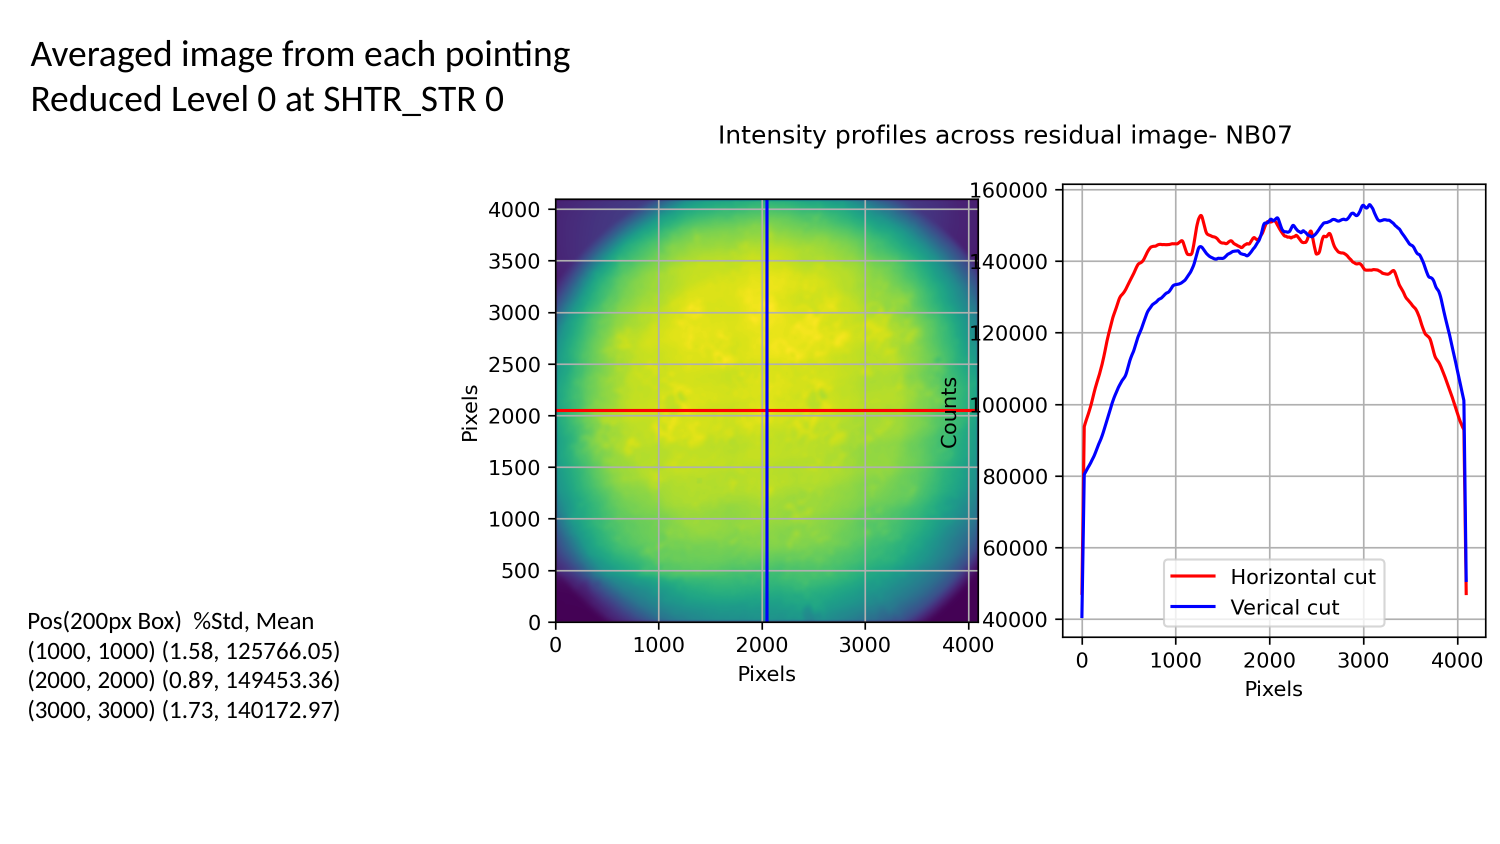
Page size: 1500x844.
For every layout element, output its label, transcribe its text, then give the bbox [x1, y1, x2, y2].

text_box Averaged image from each pointing Reduced Level 0 at SHTR_STR 0 [15, 21, 587, 127]
text_box Pos(200px Box) %Std, Mean (1000, 1000) (1.58, 125766.05) (2000, 2000) (0.89, 149453.36) (3000, 3000) (1.73, 140172.97) [12, 596, 763, 732]
picture [444, 109, 1500, 715]
